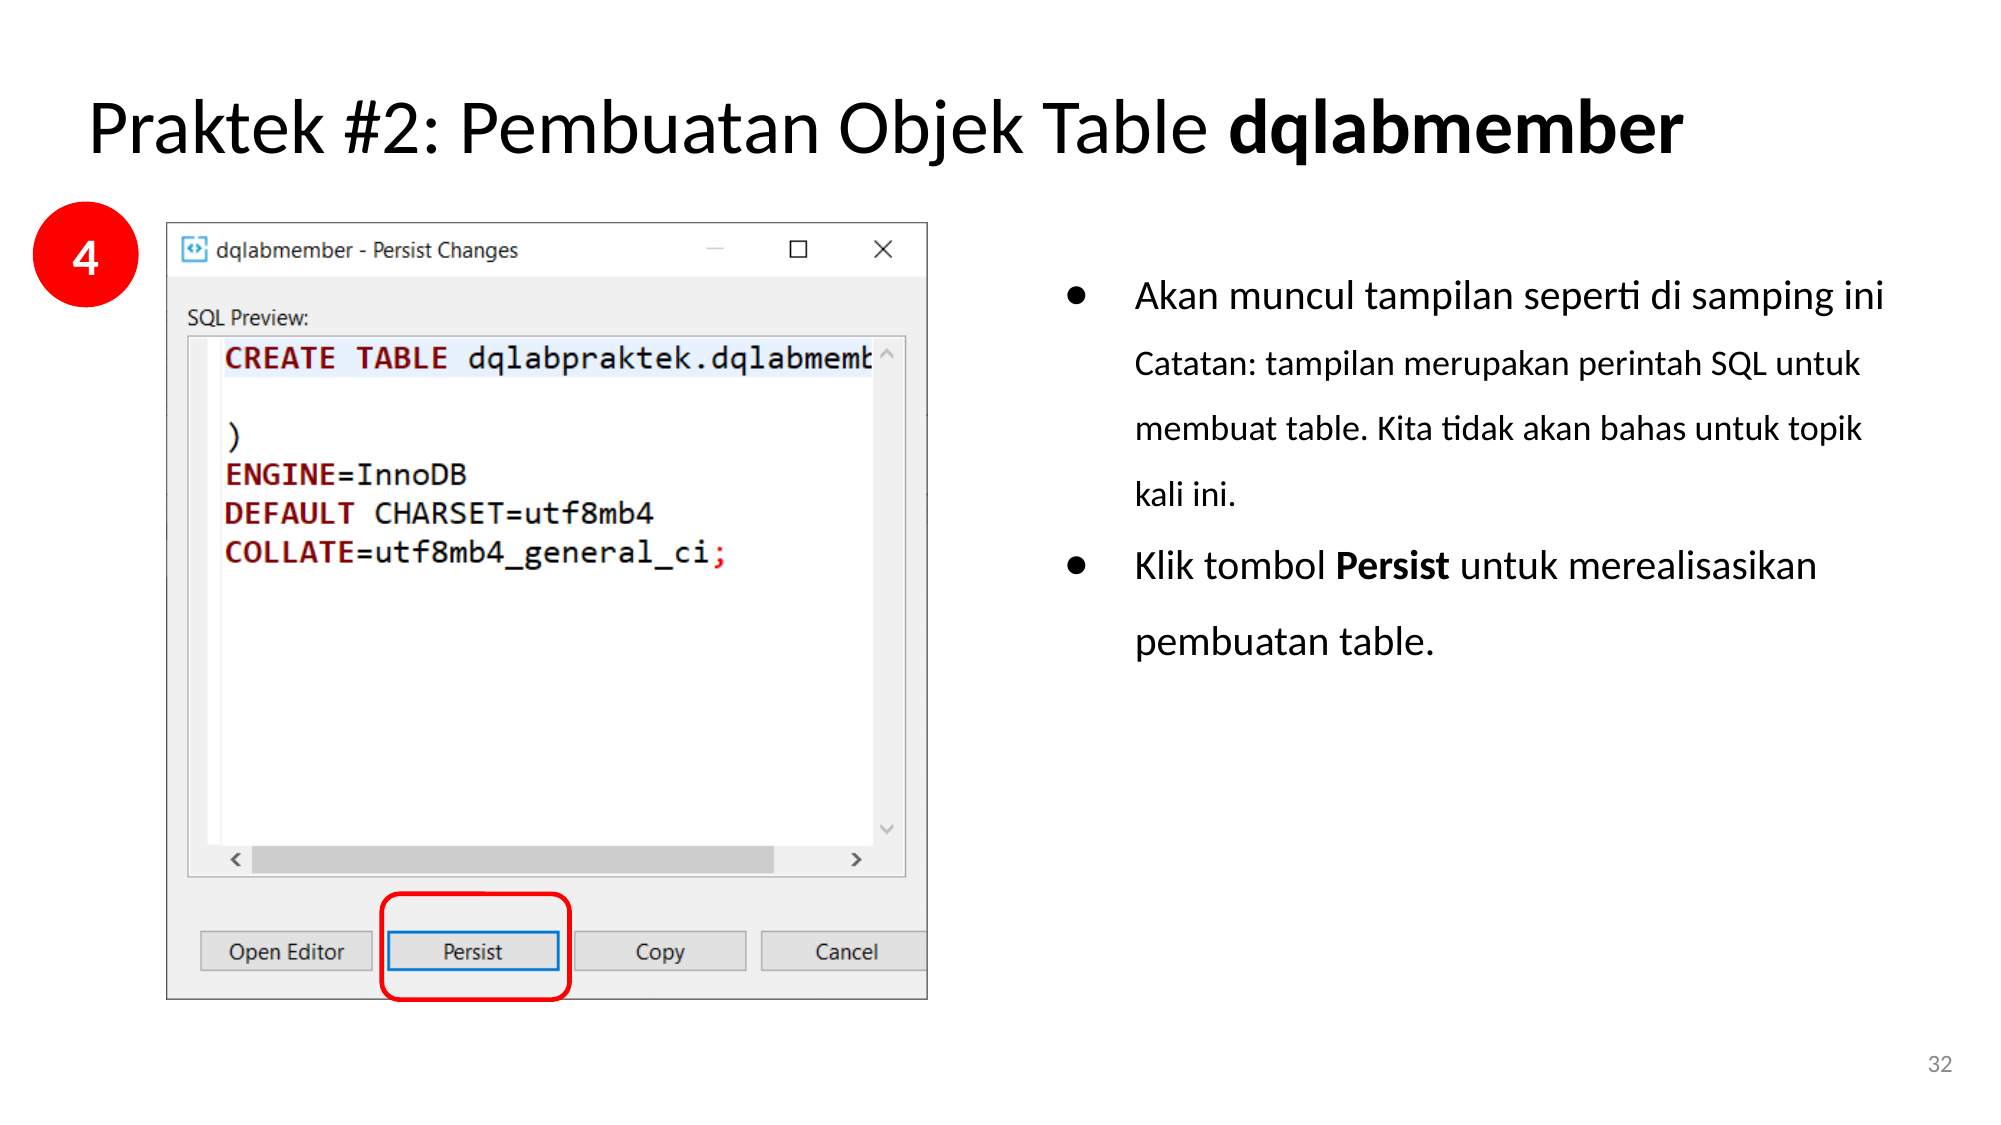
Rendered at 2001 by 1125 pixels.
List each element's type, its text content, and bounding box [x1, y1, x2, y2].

slide_number ‹#› [1853, 1019, 1974, 1106]
text_box 4 [32, 201, 139, 308]
picture [165, 222, 928, 1000]
list Akan muncul tampilan seperti di samping ini Catatan: tampilan merupakan perintah SQL untuk membuat table. Kita tidak akan bahas untuk topik kali ini. Klik tombol Persist untuk merealisasikan pembuatan table. [1014, 222, 1932, 950]
title Praktek #2: Pembuatan Objek Table dqlabmember [68, 65, 1932, 192]
